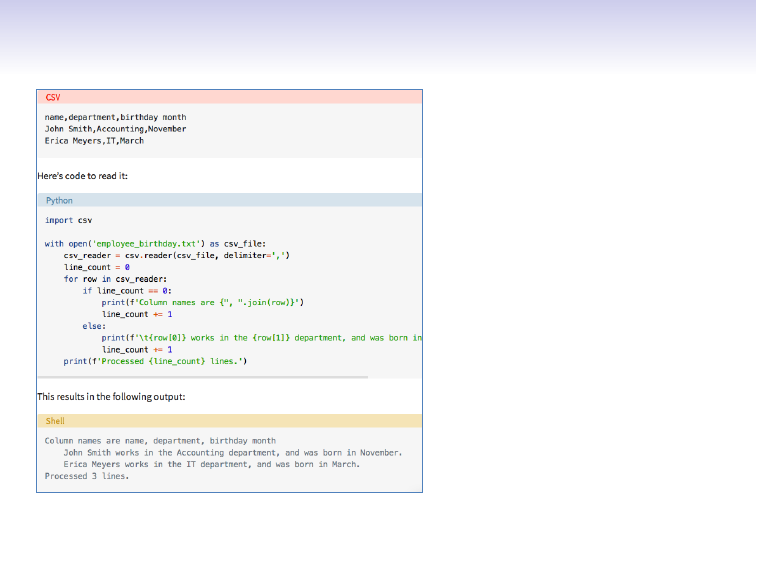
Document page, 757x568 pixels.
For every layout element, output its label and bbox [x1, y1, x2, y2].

picture [0, 0, 756, 74]
picture [36, 89, 424, 493]
